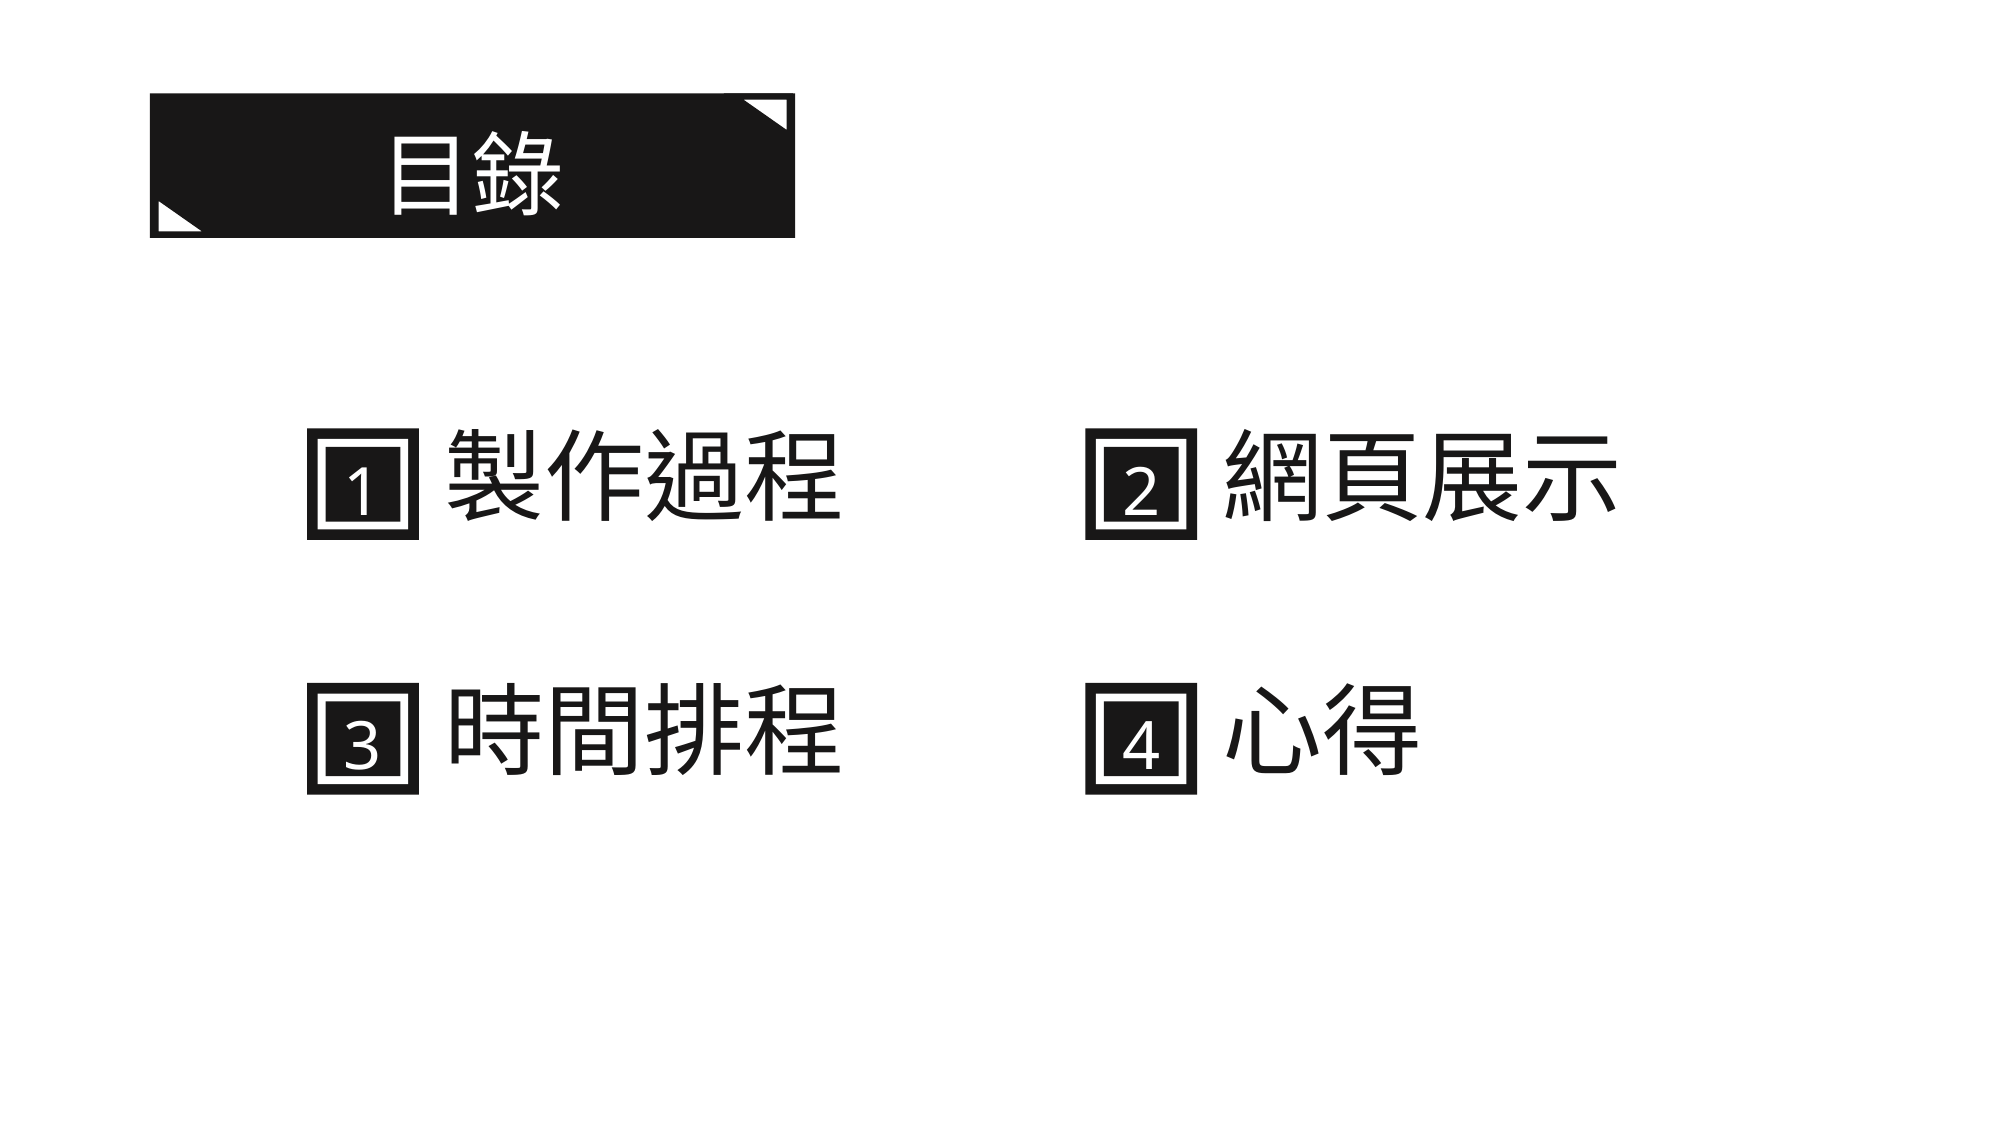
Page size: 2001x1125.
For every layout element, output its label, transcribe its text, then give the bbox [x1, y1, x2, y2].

text_box 心得 [1207, 660, 1642, 797]
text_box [149, 93, 796, 238]
text_box 製作過程 [429, 405, 864, 543]
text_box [1085, 682, 1198, 795]
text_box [306, 682, 419, 795]
text_box 時間排程 [429, 660, 864, 797]
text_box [1085, 428, 1198, 541]
text_box 網頁展示 [1207, 405, 1642, 543]
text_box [306, 428, 419, 541]
